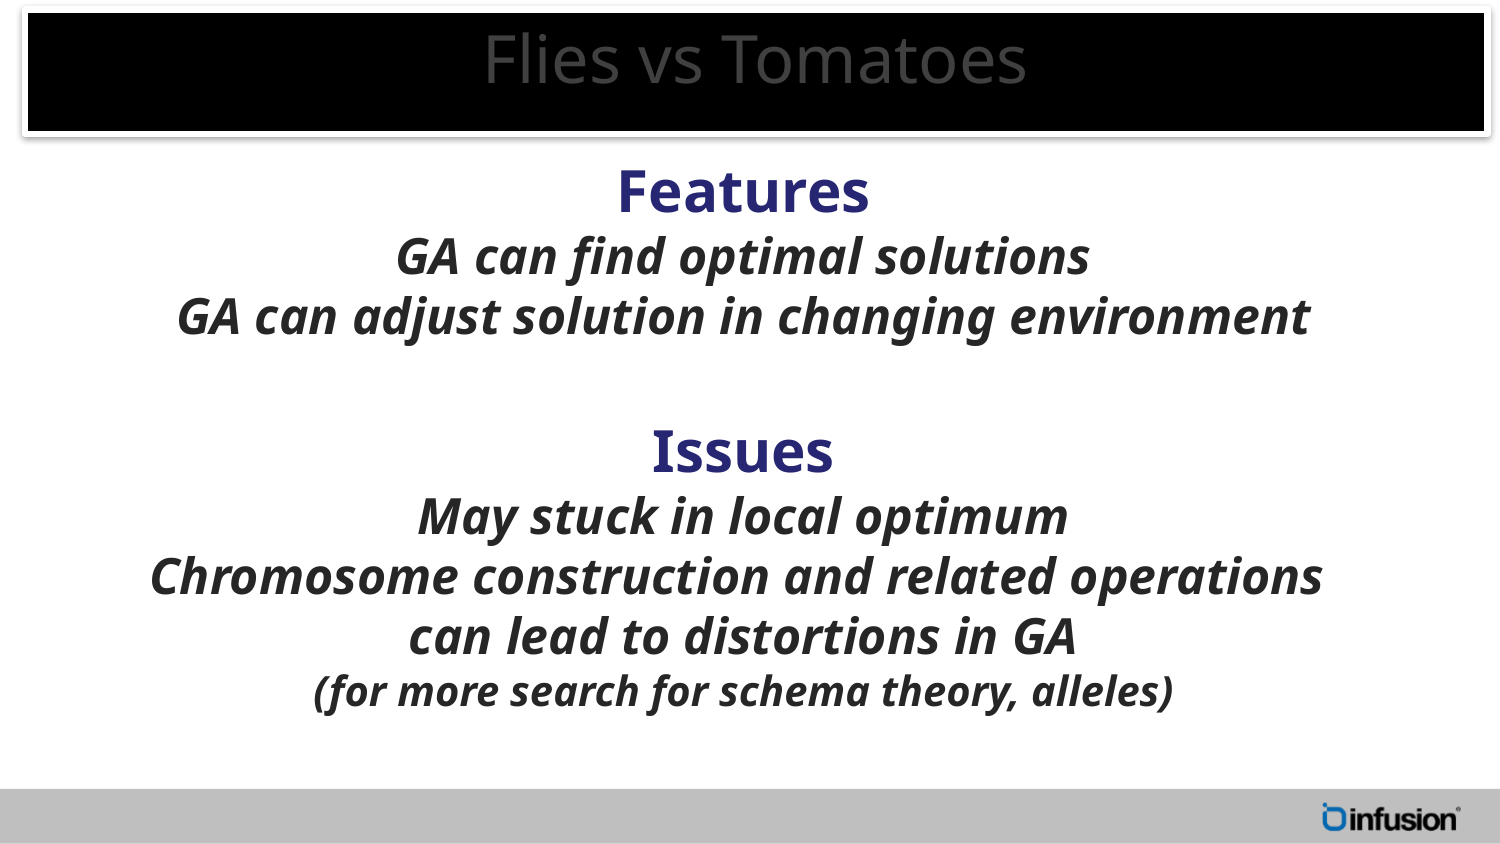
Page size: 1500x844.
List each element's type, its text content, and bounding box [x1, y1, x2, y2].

picture [1312, 799, 1471, 834]
text_box Flies vs Tomatoes [22, 6, 1491, 137]
text_box Features GA can find optimal solutions GA can adjust solution in changing environment Issues May stuck in local optimum Chromosome construction and related operations can lead to distortions in GA (for more search for schema theory, alleles) [37, 146, 1450, 747]
